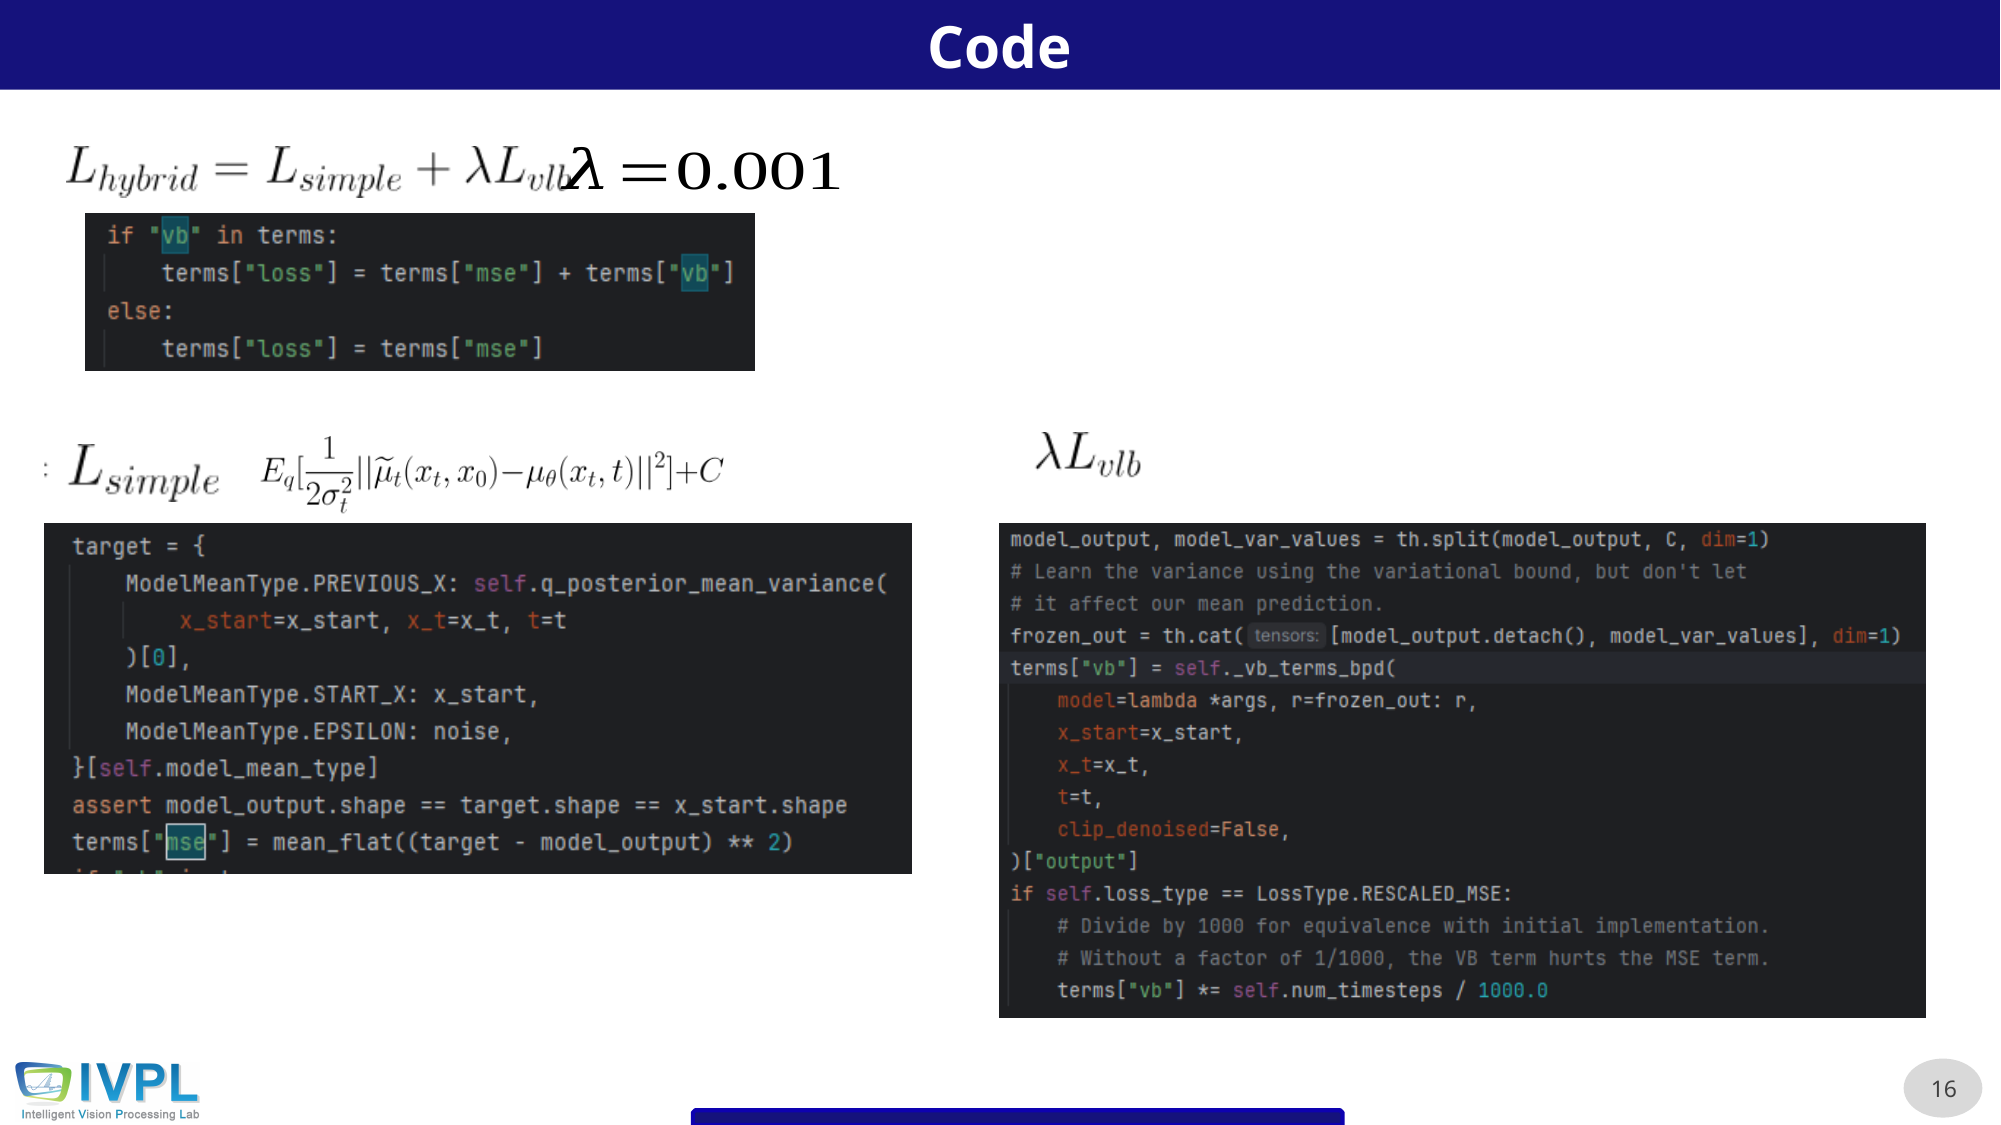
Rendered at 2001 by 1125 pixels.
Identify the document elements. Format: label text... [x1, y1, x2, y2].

list Code [66, 0, 1934, 90]
picture [44, 444, 228, 502]
picture [44, 523, 913, 874]
picture [15, 1062, 200, 1122]
picture [999, 523, 1926, 1018]
picture [257, 406, 724, 521]
picture [1030, 413, 1141, 485]
picture [84, 213, 755, 372]
picture [66, 146, 572, 199]
